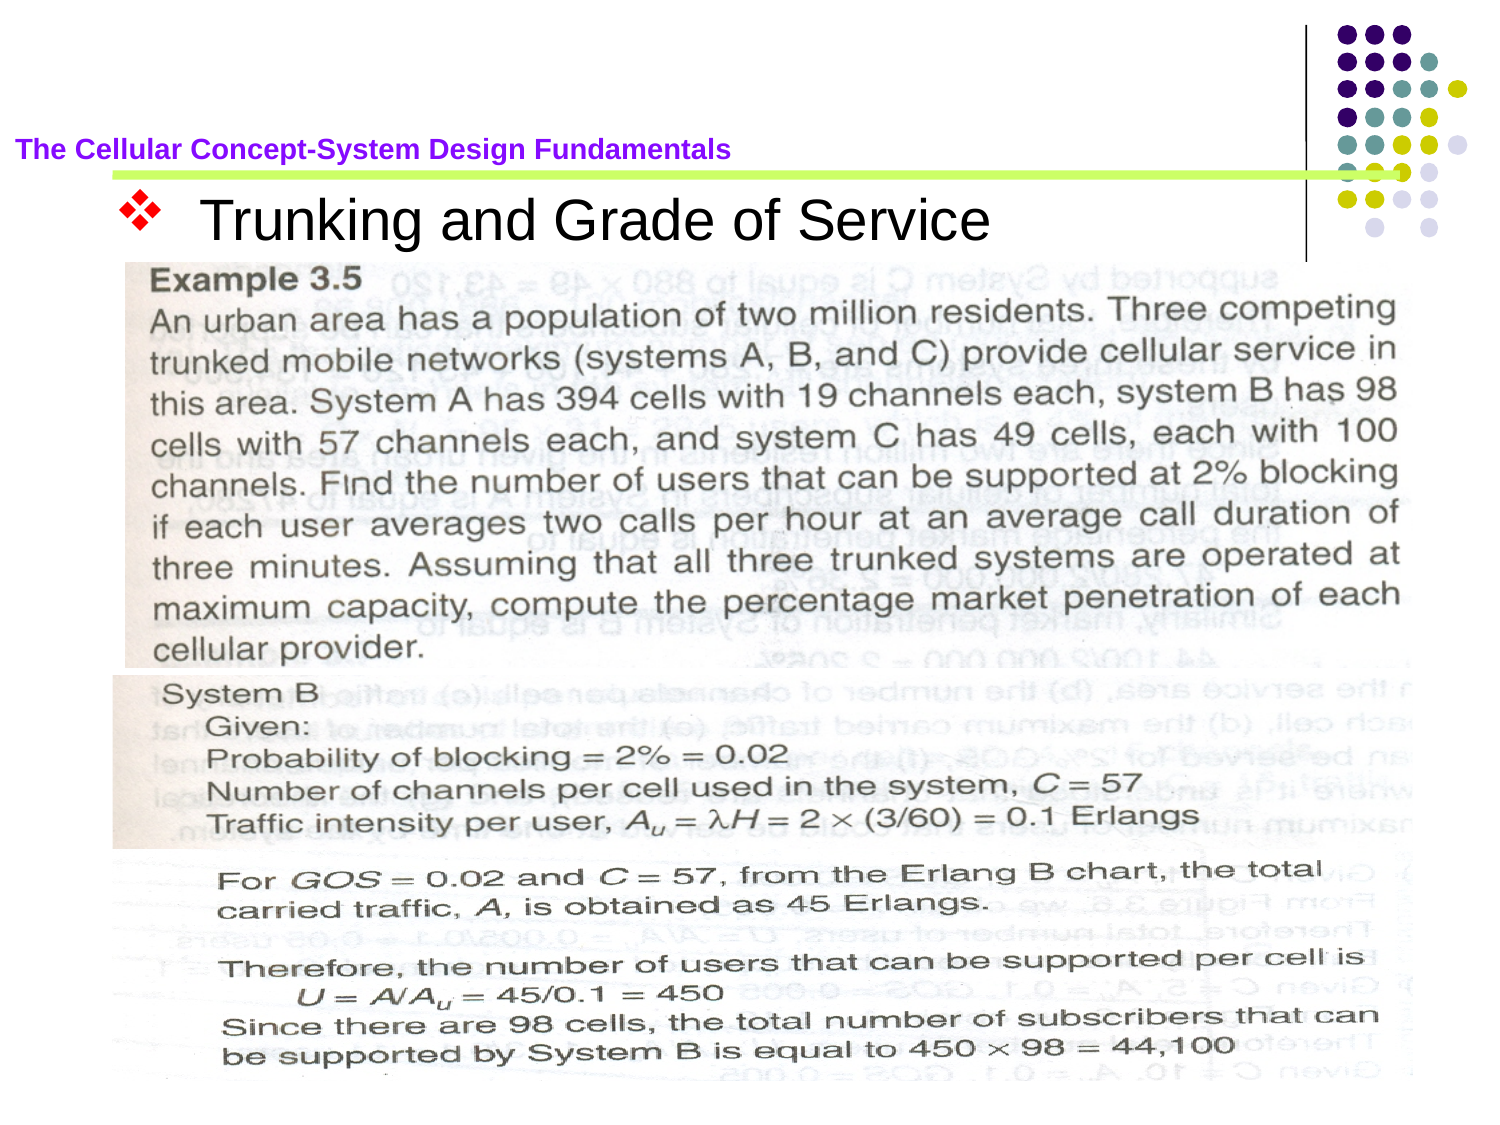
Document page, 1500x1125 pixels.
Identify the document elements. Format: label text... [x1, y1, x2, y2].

text_box Trunking and Grade of Service [99, 174, 1400, 330]
slide_number 168 [1074, 1024, 1426, 1101]
picture [112, 674, 1413, 1082]
picture [124, 262, 1413, 668]
title The Cellular Concept-System Design Fundamentals [0, 24, 950, 175]
